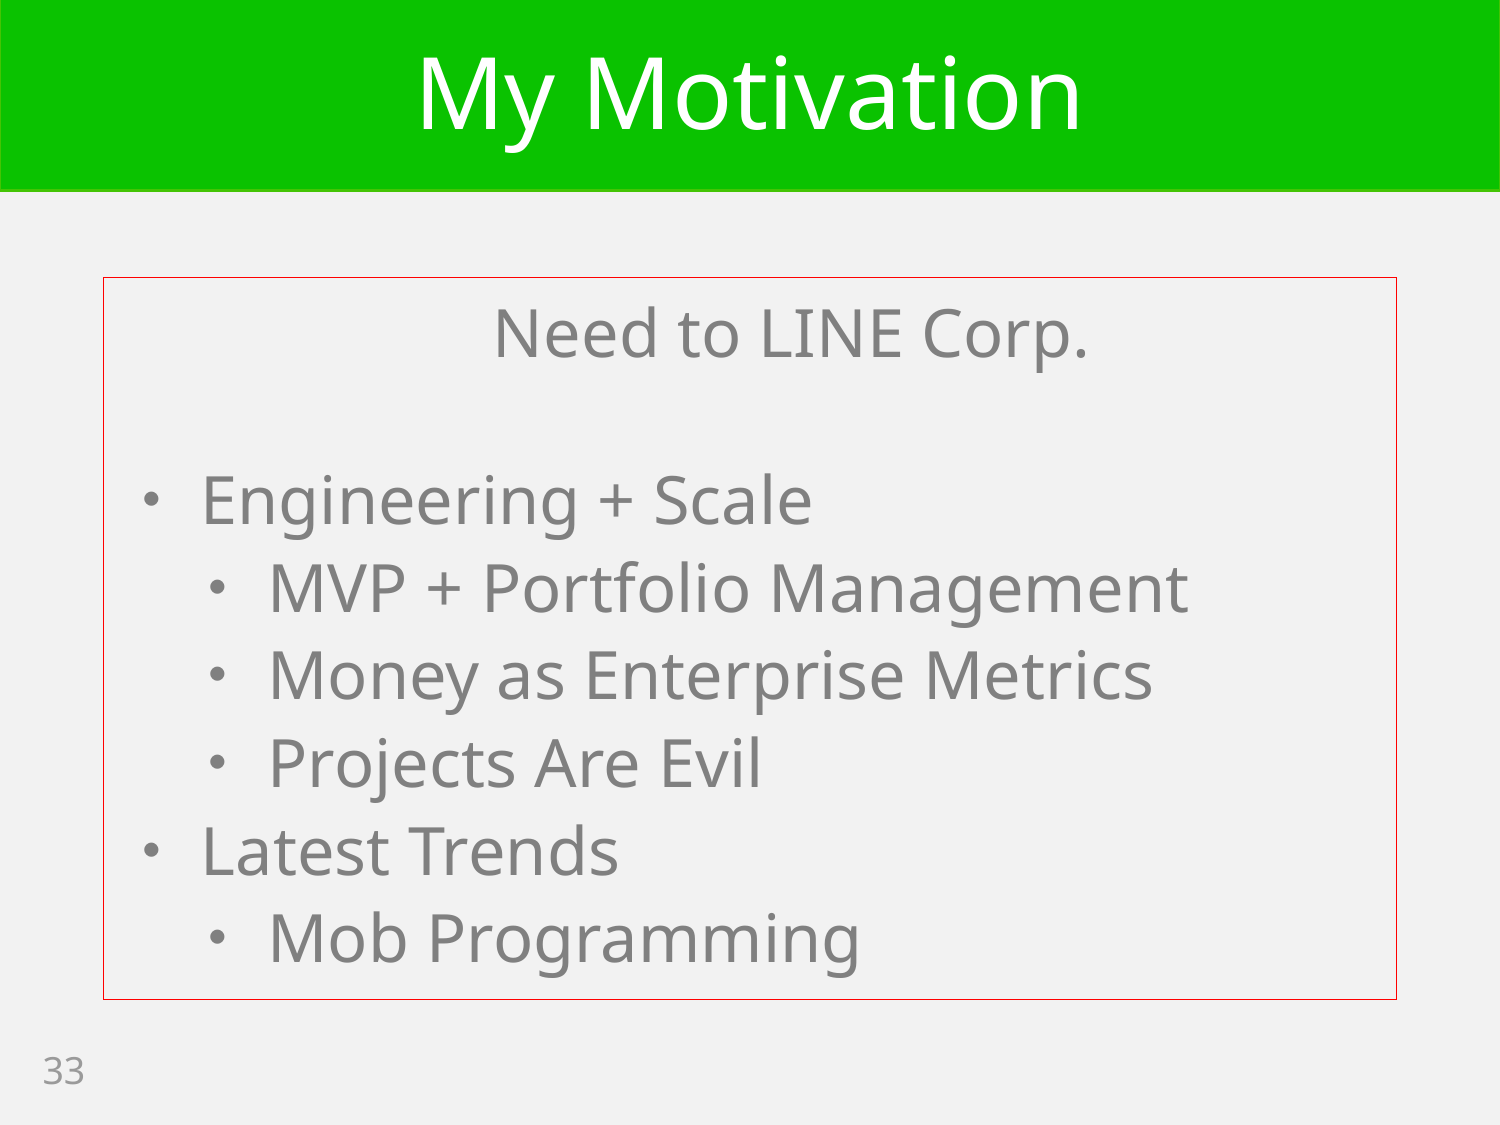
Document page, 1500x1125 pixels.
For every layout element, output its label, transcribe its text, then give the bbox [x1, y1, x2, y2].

list Need to LINE Corp. ・Engineering + Scale ・MVP + Portfolio Management ・Money as Enterprise Metrics ・Projects Are Evil ・Latest Trends ・Mob Programming [103, 277, 1397, 1000]
title My Motivation [0, 53, 1500, 140]
slide_number 33 [27, 1042, 146, 1102]
